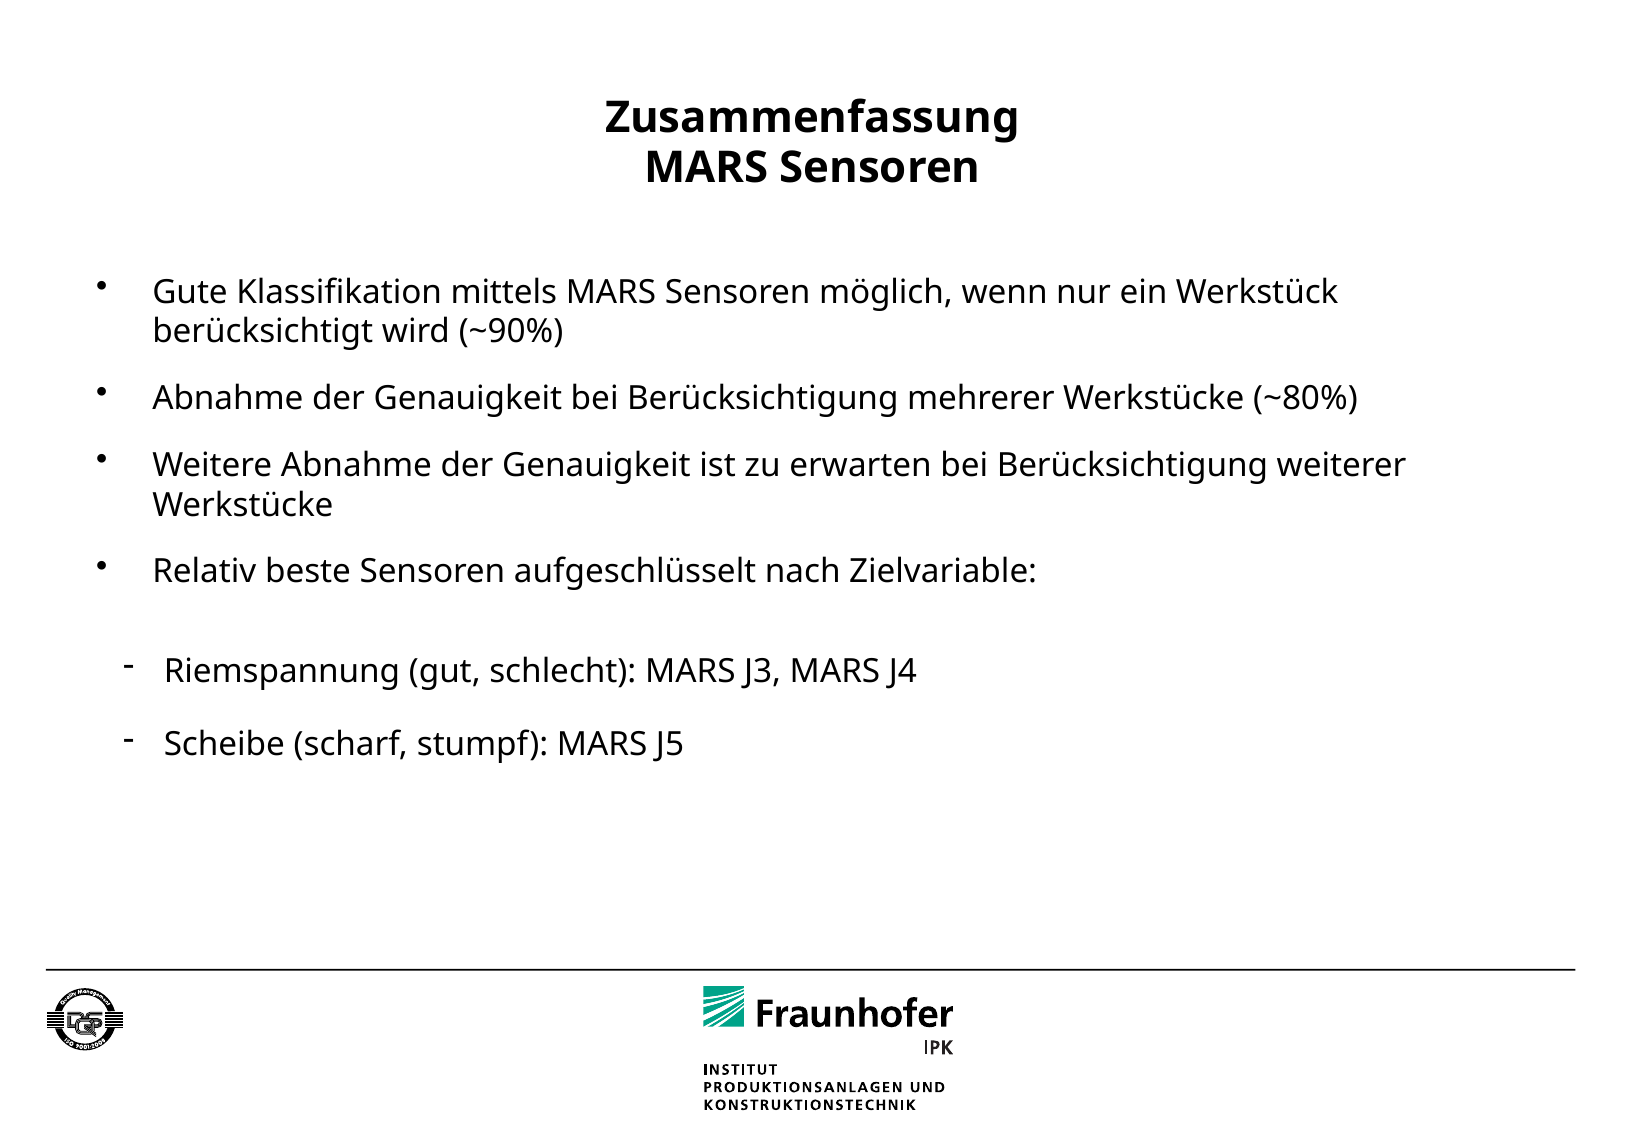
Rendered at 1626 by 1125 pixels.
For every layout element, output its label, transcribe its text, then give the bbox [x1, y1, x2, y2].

list Gute Klassifikation mittels MARS Sensoren möglich, wenn nur ein Werkstück berücksichtigt wird (~90%) Abnahme der Genauigkeit bei Berücksichtigung mehrerer Werkstücke (~80%) Weitere Abnahme der Genauigkeit ist zu erwarten bei Berücksichtigung weiterer Werkstücke Relativ beste Sensoren aufgeschlüsselt nach Zielvariable: Riemspannung (gut, schlecht): MARS J3, MARS J4 Scheibe (scharf, stumpf): MARS J5 [81, 262, 1544, 964]
title Zusammenfassung MARS Sensoren [81, 83, 1544, 233]
